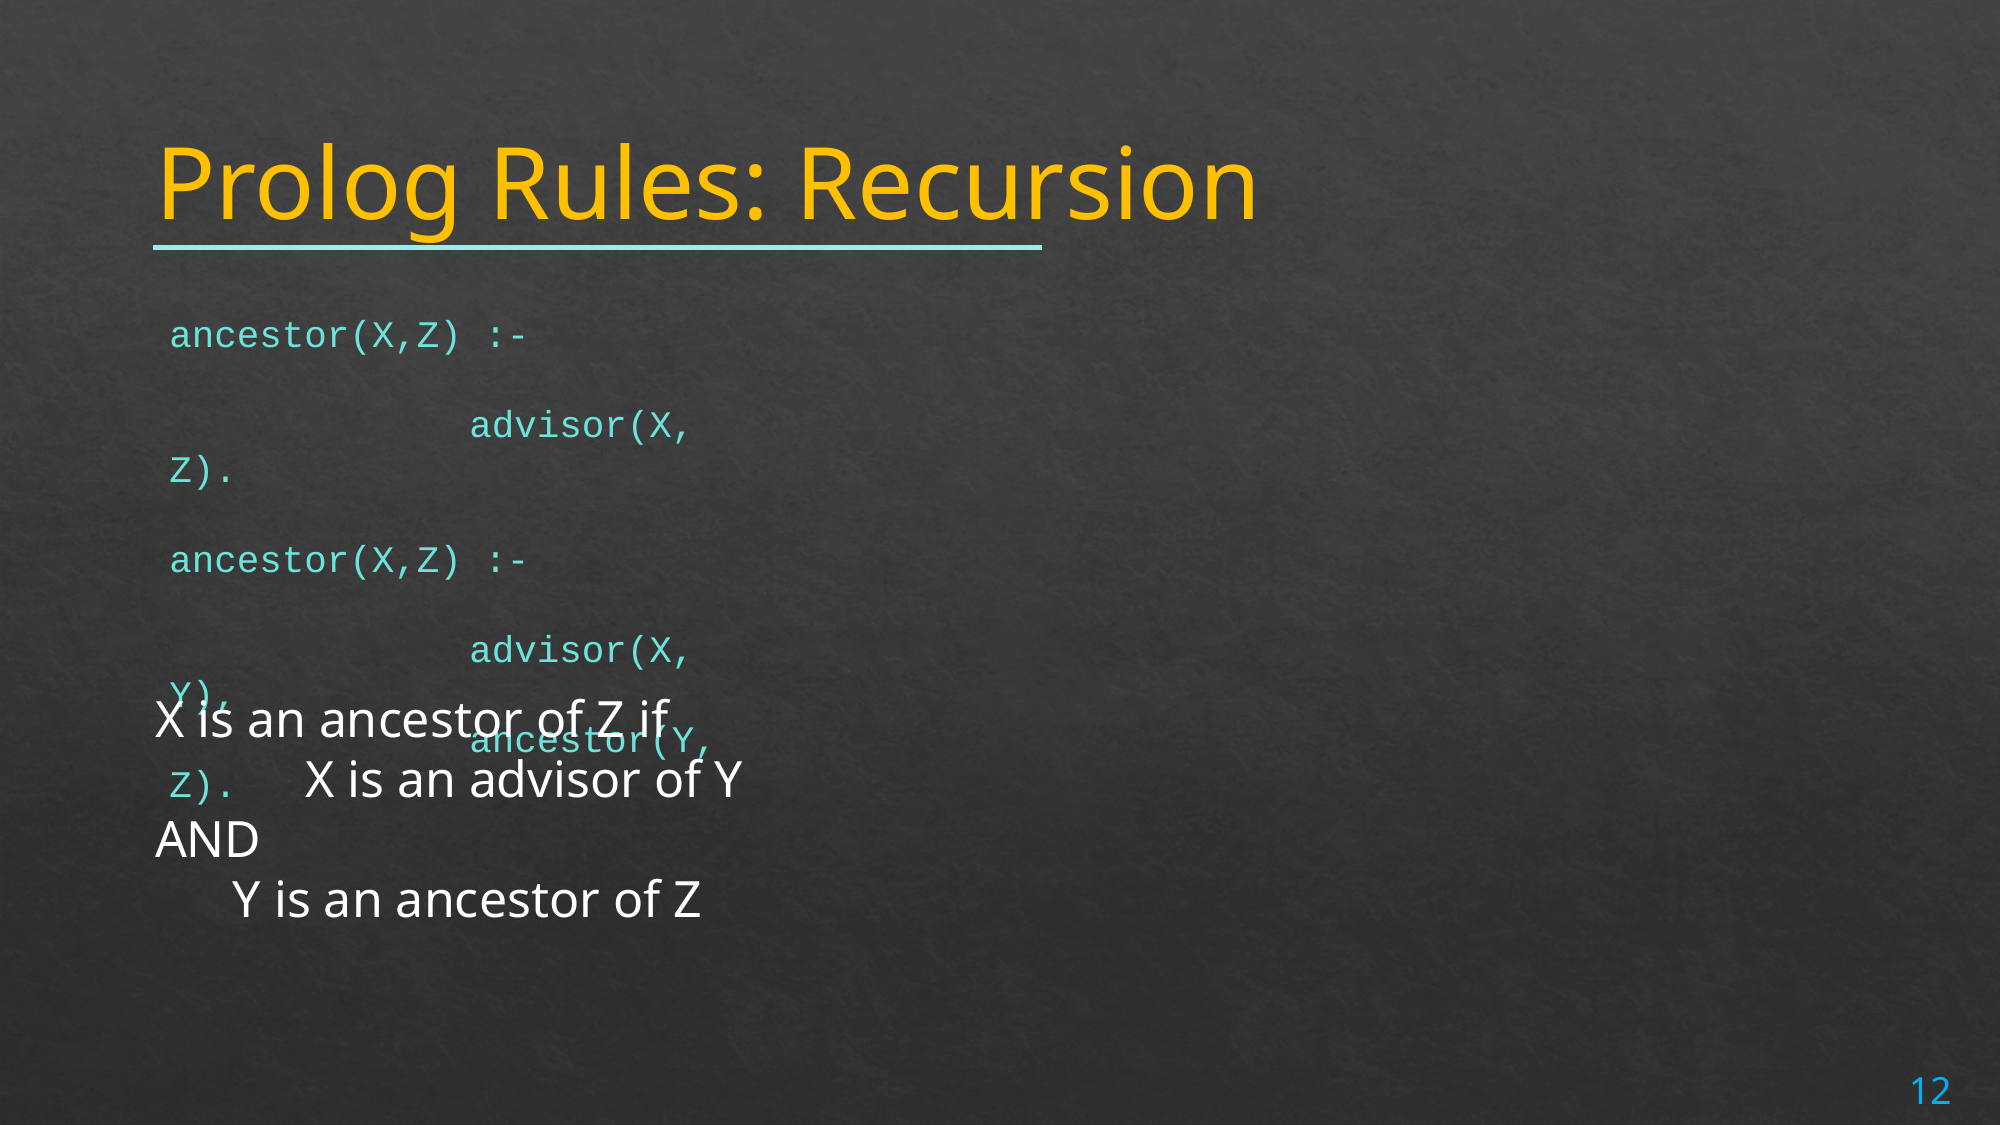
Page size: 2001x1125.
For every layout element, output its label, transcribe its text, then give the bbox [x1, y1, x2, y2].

title Prolog Rules: Recursion [140, 64, 1871, 248]
text_box X is an ancestor of Z if X is an advisor of Y AND Y is an ancestor of Z [140, 680, 861, 935]
text_box [0, 0, 2000, 1125]
text_box ancestor(X,Z) :- advisor(X, Z). ancestor(X,Z) :- advisor(X, Y), ancestor(Y, Z). [154, 303, 783, 680]
